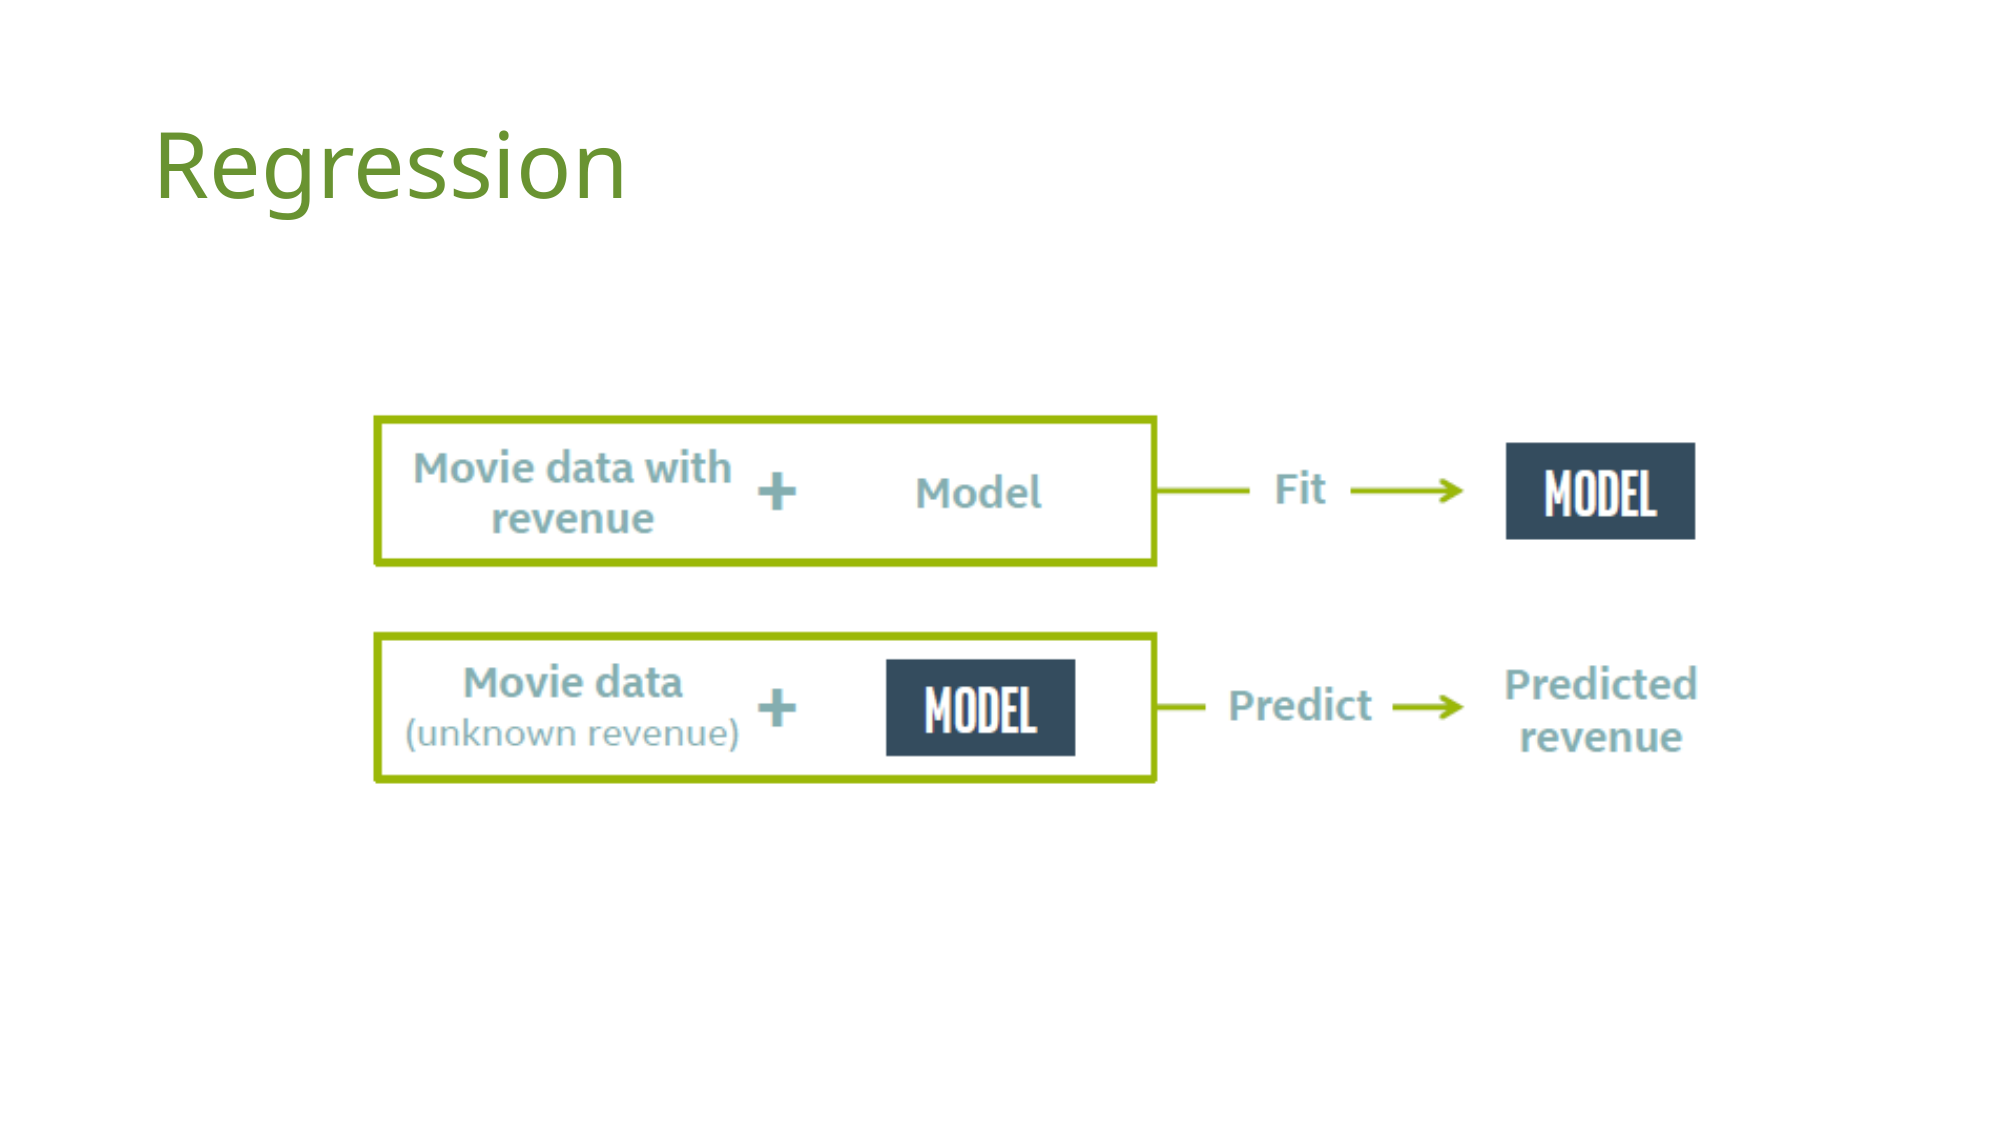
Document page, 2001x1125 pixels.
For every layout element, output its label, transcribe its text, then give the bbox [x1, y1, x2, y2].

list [311, 336, 1763, 887]
title Regression [137, 59, 1863, 278]
